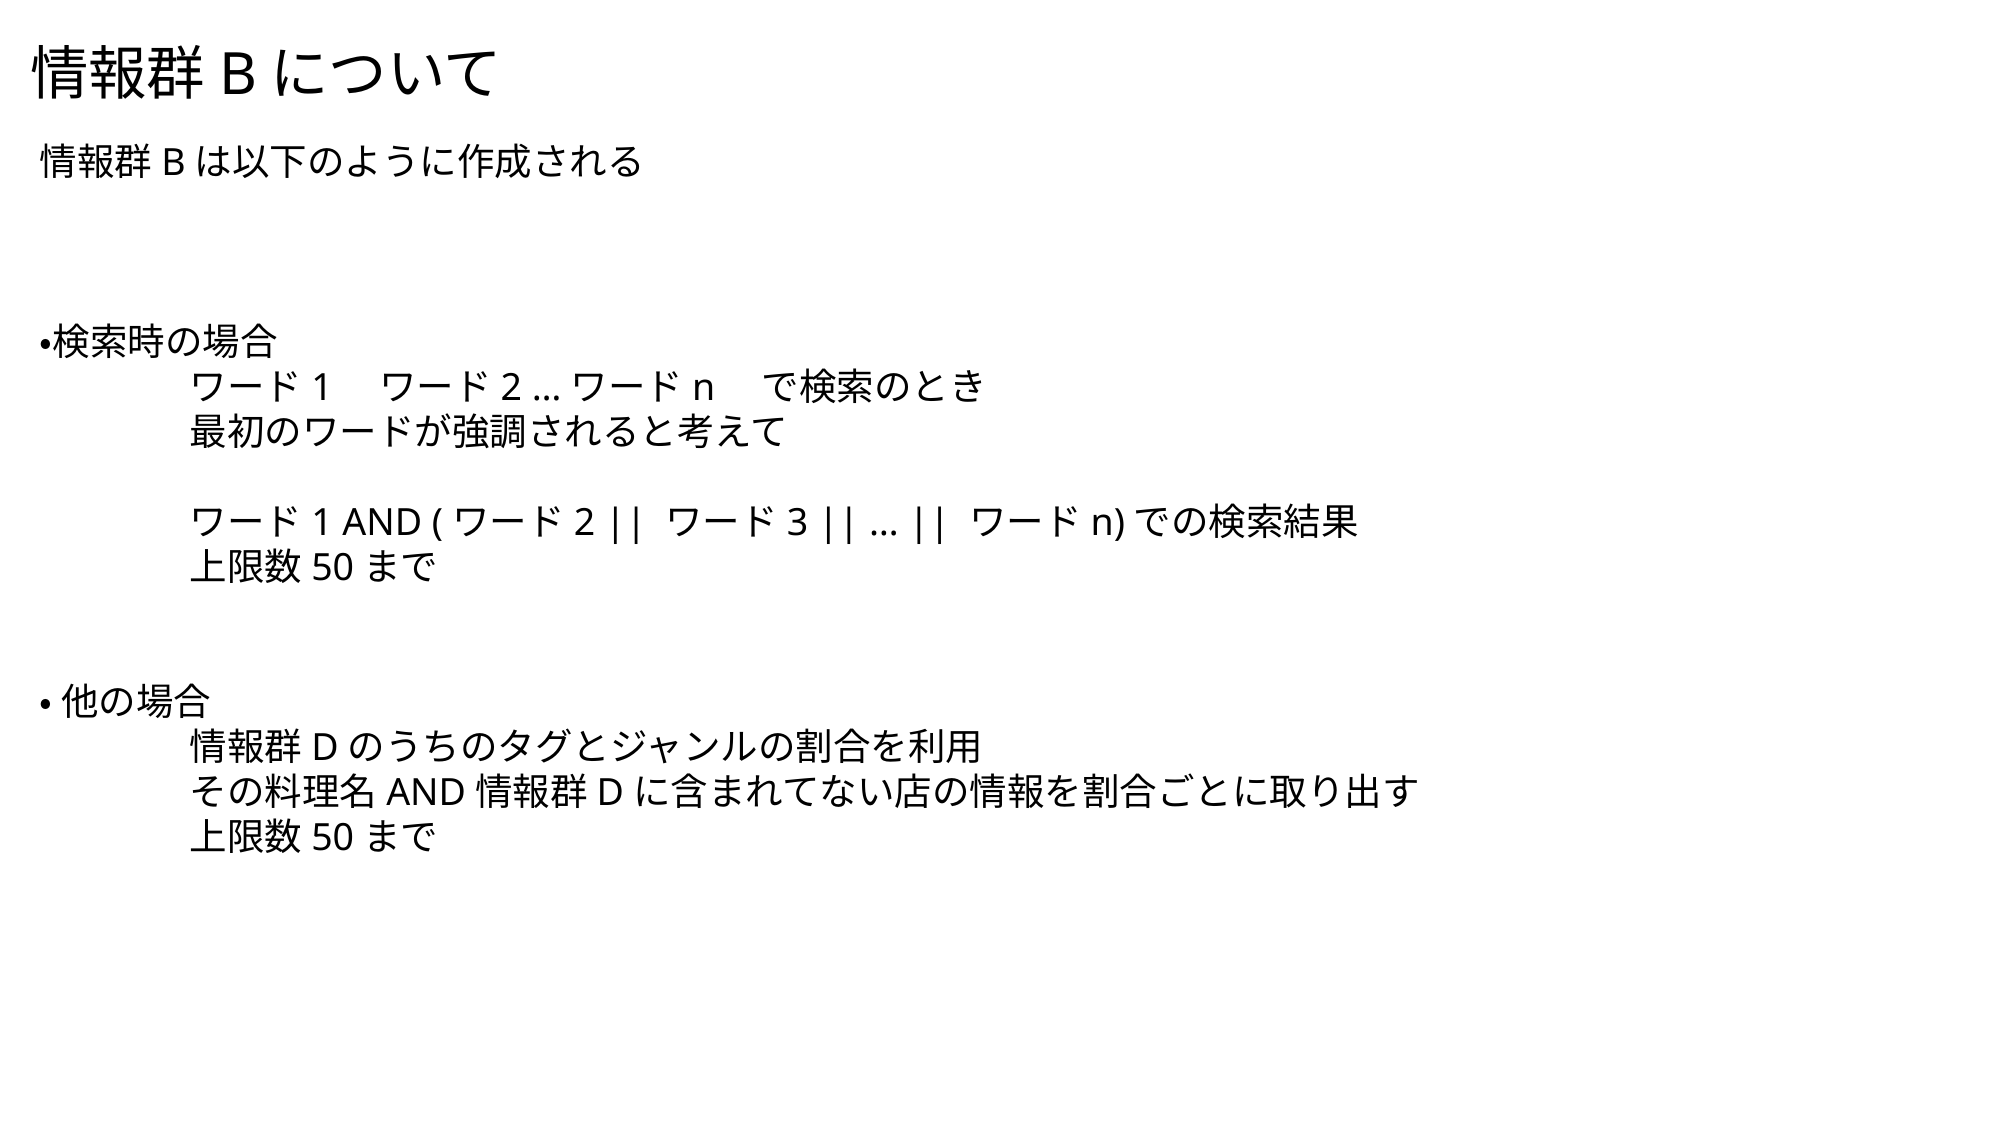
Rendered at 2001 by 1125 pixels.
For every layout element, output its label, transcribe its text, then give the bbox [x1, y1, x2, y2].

text_box 情報群Bは以下のように作成される ・検索時の場合 ワード1 ワード2 …ワードn で検索のとき 最初のワードが強調されると考えて ワード1 AND (ワード2 || ワード3 || … || ワードn)での検索結果 上限数50まで ・ 他の場合 情報群Dのうちのタグとジャンルの割合を利用 その料理名AND情報群Dに含まれてない店の情報を割合ごとに取り出す 上限数50まで [24, 130, 1649, 866]
text_box 情報群Bについて [15, 28, 517, 114]
